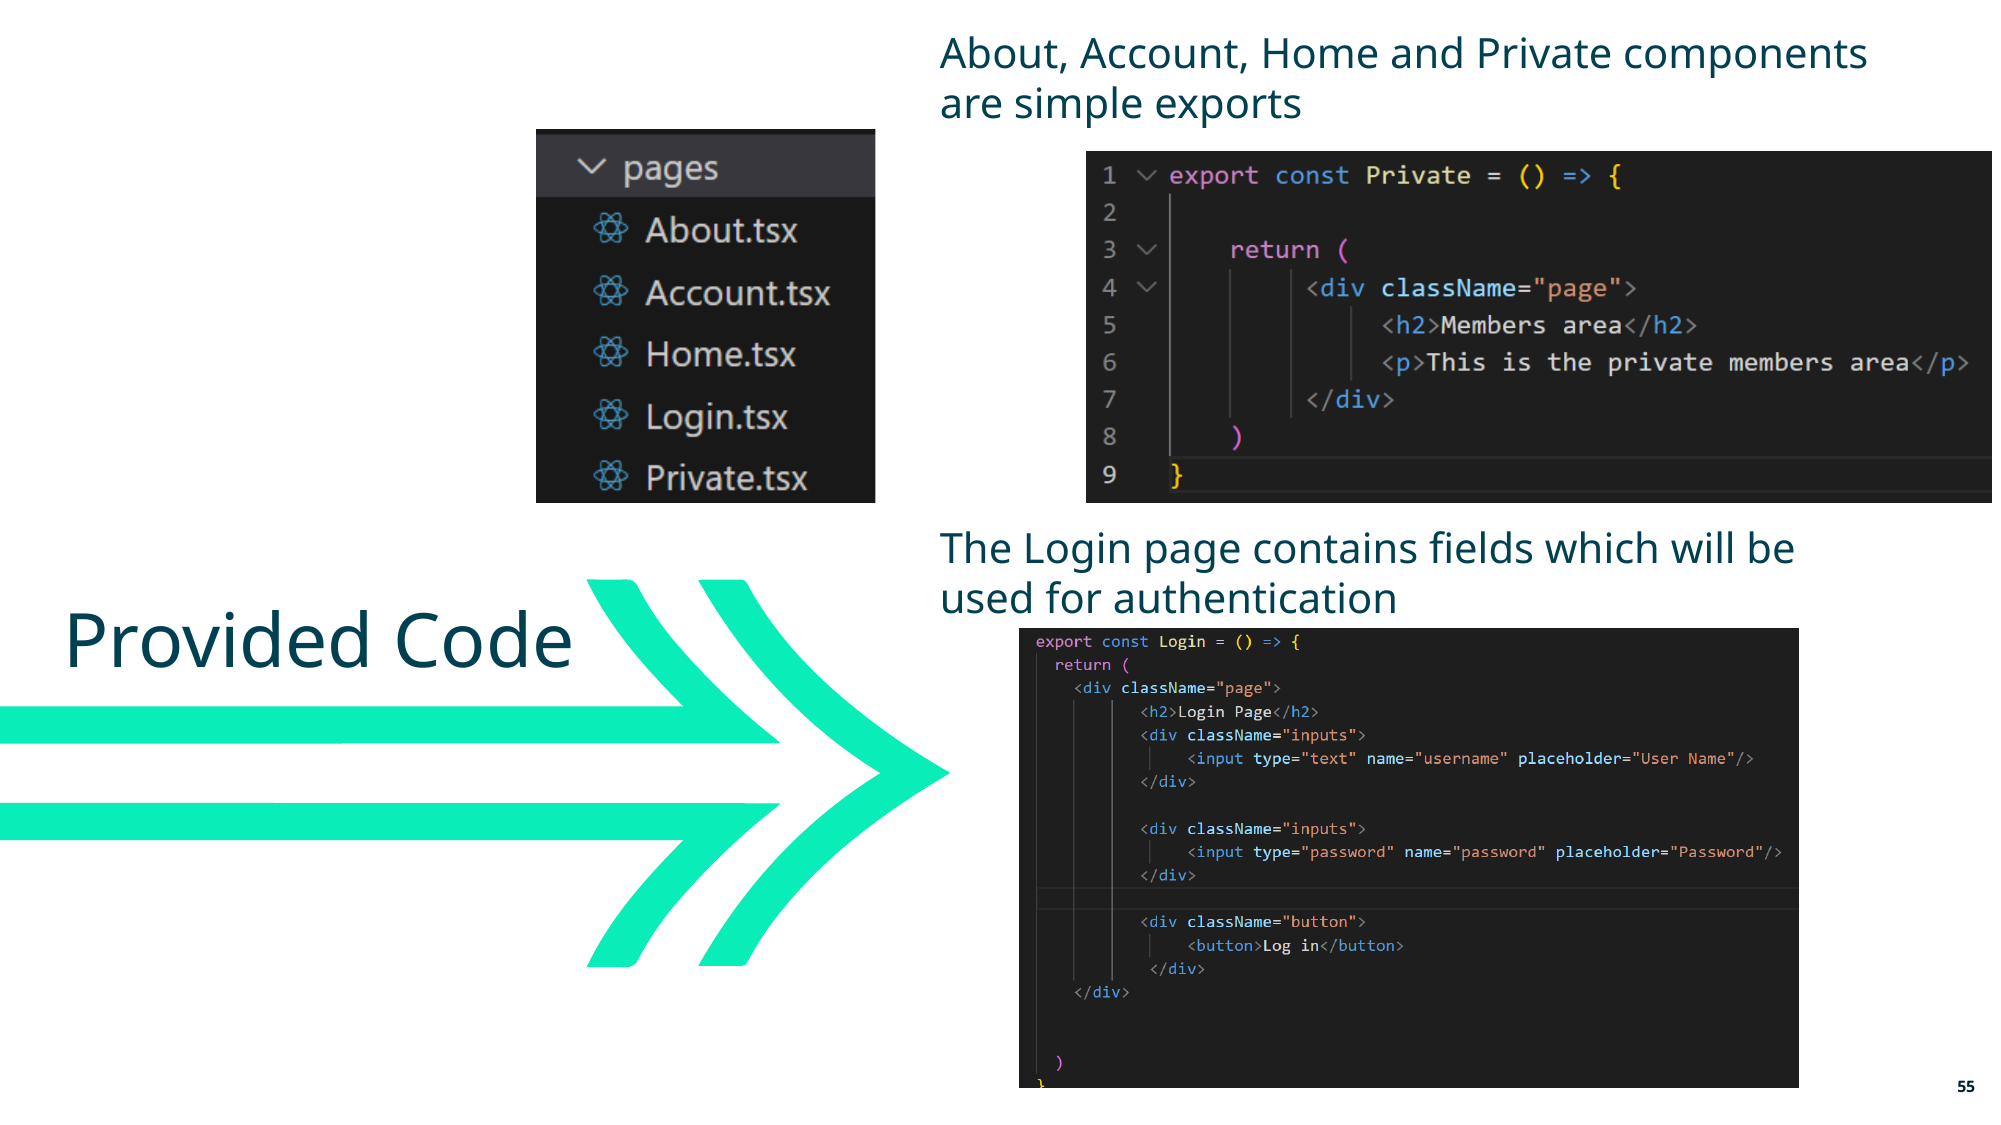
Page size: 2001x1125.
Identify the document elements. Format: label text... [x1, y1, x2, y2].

picture [1086, 151, 1992, 503]
slide_number 55 [1846, 1068, 1976, 1098]
list About, Account, Home and Private components are simple exports The Login page contains fields which will be used for authentication [939, 27, 1878, 303]
list Provided Code [63, 203, 670, 683]
picture [536, 129, 876, 503]
picture [1019, 628, 1799, 1088]
